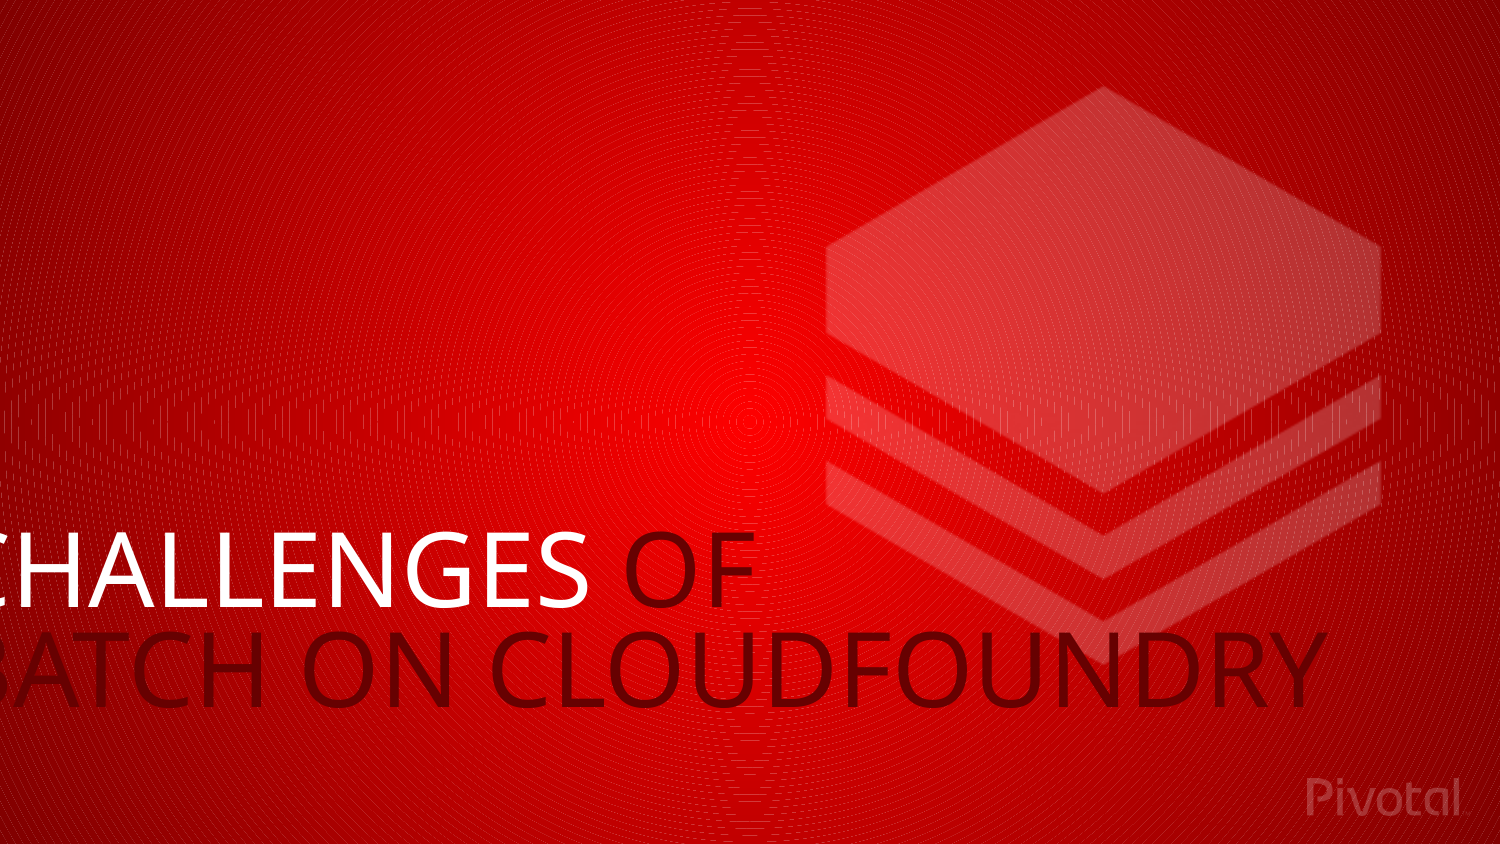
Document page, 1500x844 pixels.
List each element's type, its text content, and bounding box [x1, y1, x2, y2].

text_box CHALLENGES OF BATCH ON CLOUDFOUNDRY [0, 520, 1345, 735]
picture [1307, 778, 1470, 816]
picture [802, 70, 1409, 677]
